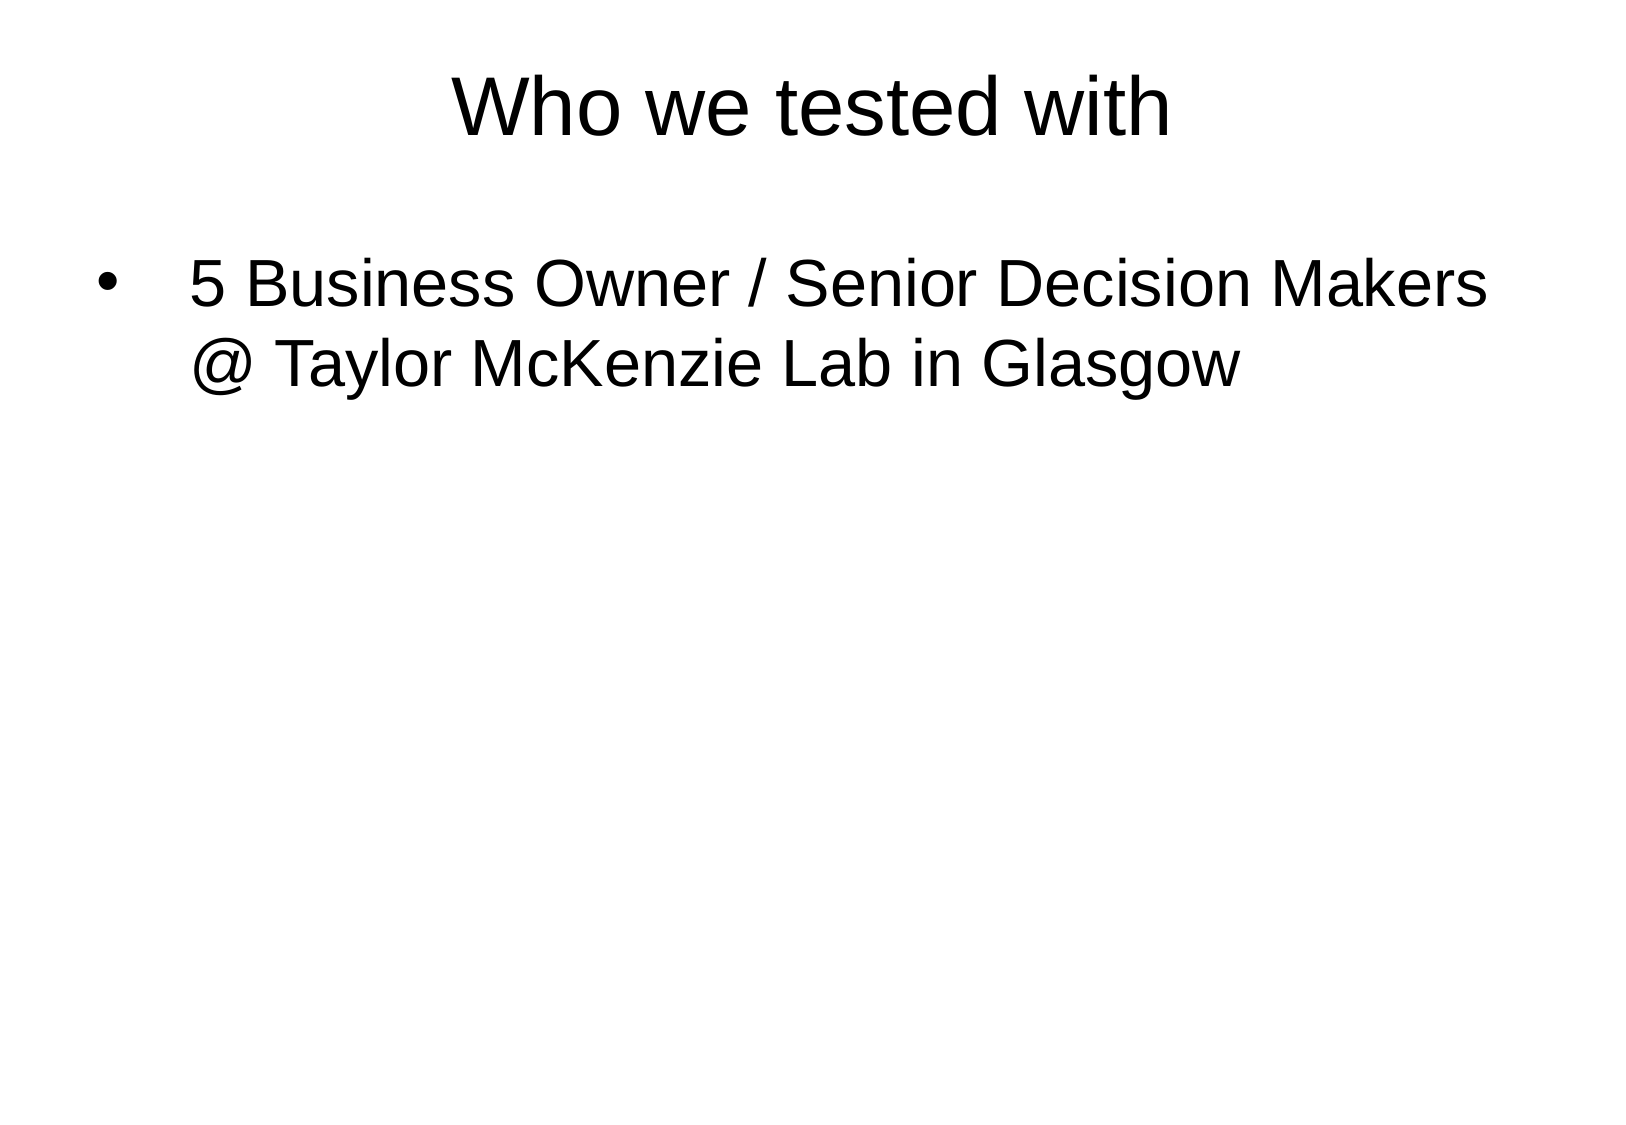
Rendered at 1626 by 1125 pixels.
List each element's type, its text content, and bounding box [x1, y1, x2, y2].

title Who we tested with [81, 45, 1544, 232]
list 5 Business Owner / Senior Decision Makers @ Taylor McKenzie Lab in Glasgow [81, 232, 1544, 1005]
